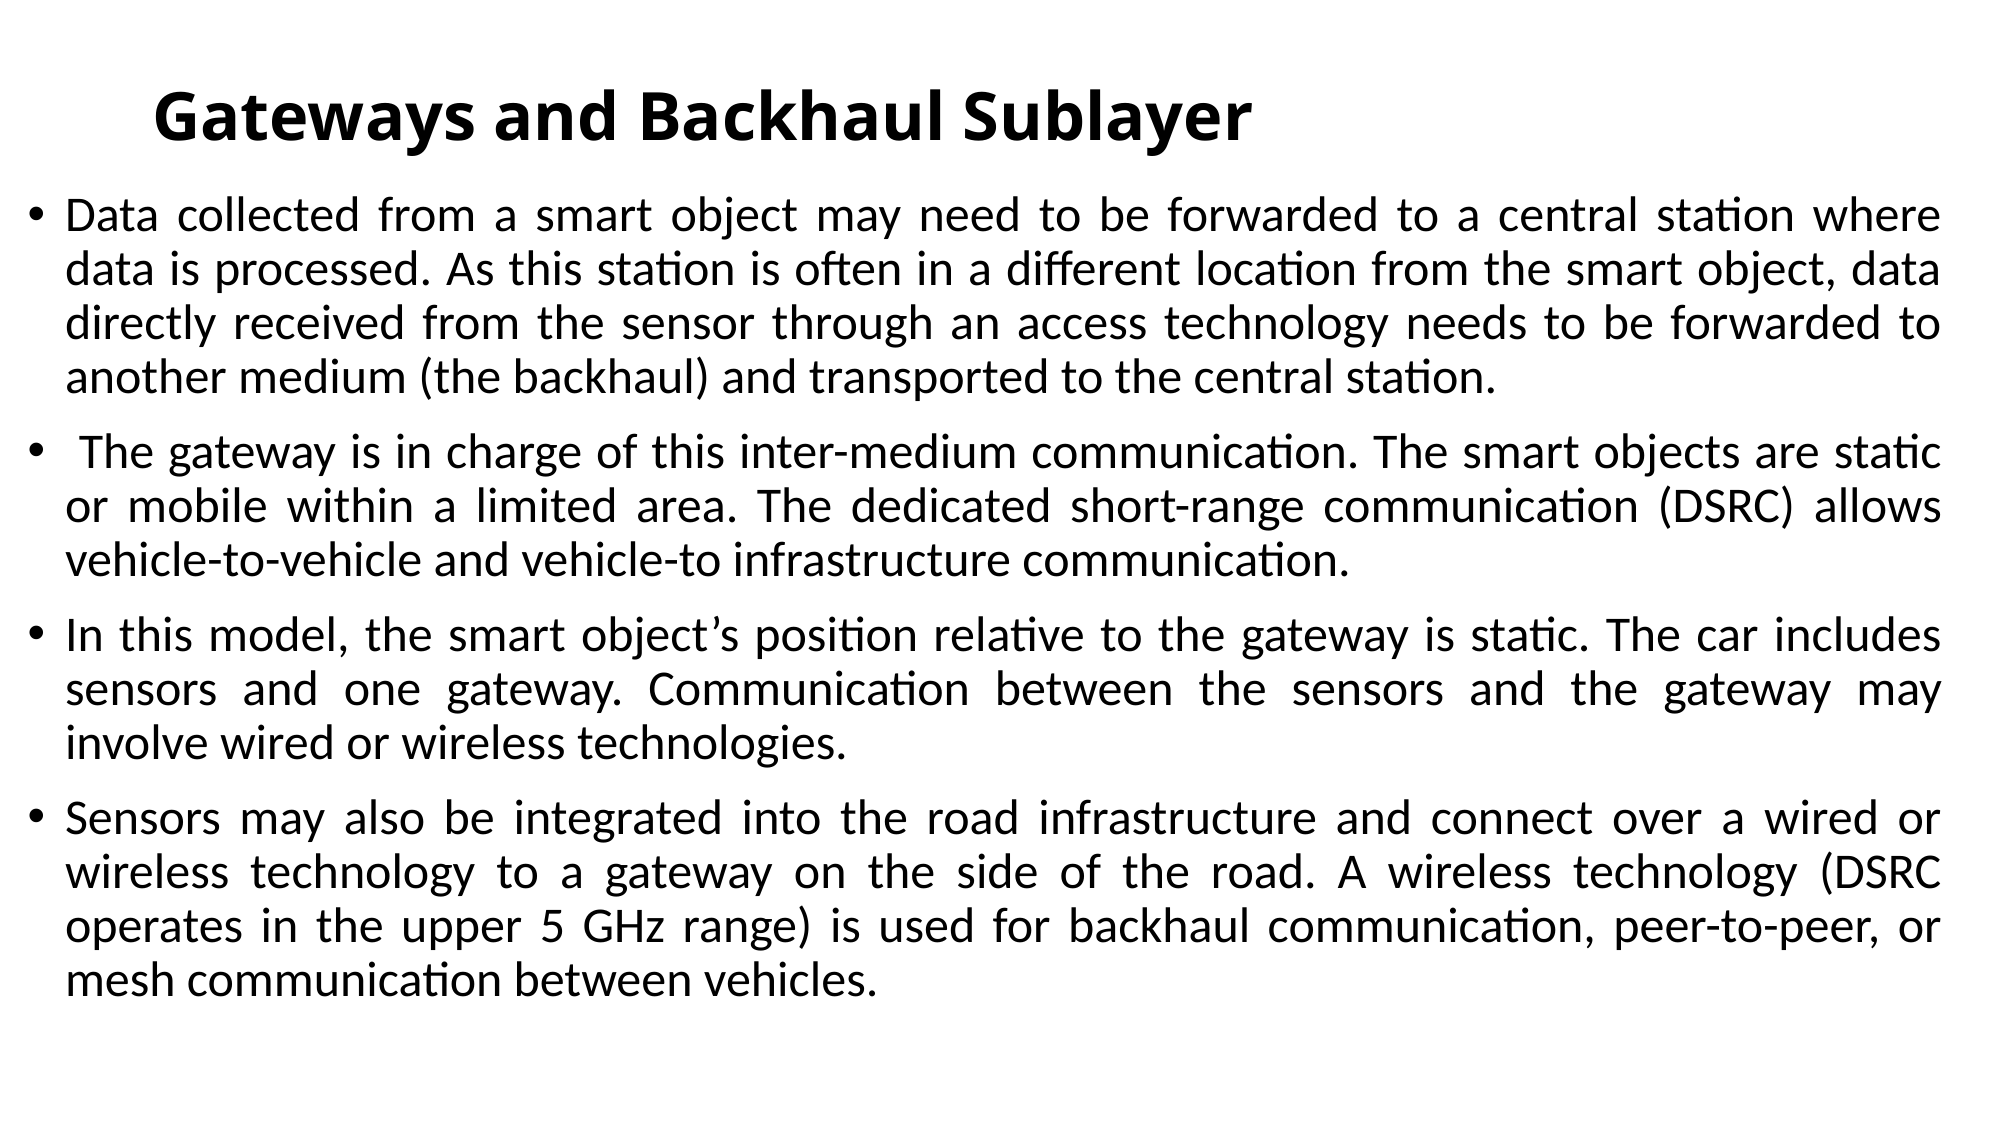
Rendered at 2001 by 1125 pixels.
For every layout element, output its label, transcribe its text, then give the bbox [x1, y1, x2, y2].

list Data collected from a smart object may need to be forwarded to a central station where data is processed. As this station is often in a different location from the smart object, data directly received from the sensor through an access technology needs to be forwarded to another medium (the backhaul) and transported to the central station. The gateway is in charge of this inter-medium communication. The smart objects are static or mobile within a limited area. The dedicated short-range communication (DSRC) allows vehicle-to-vehicle and vehicle-to infrastructure communication. In this model, the smart object’s position relative to the gateway is static. The car includes sensors and one gateway. Communication between the sensors and the gateway may involve wired or wireless technologies. Sensors may also be integrated into the road infrastructure and connect over a wired or wireless technology to a gateway on the side of the road. A wireless technology (DSRC operates in the upper 5 GHz range) is used for backhaul communication, peer-to-peer, or mesh communication between vehicles. [12, 181, 1958, 1104]
title Gateways and Backhaul Sublayer [137, 59, 1863, 179]
